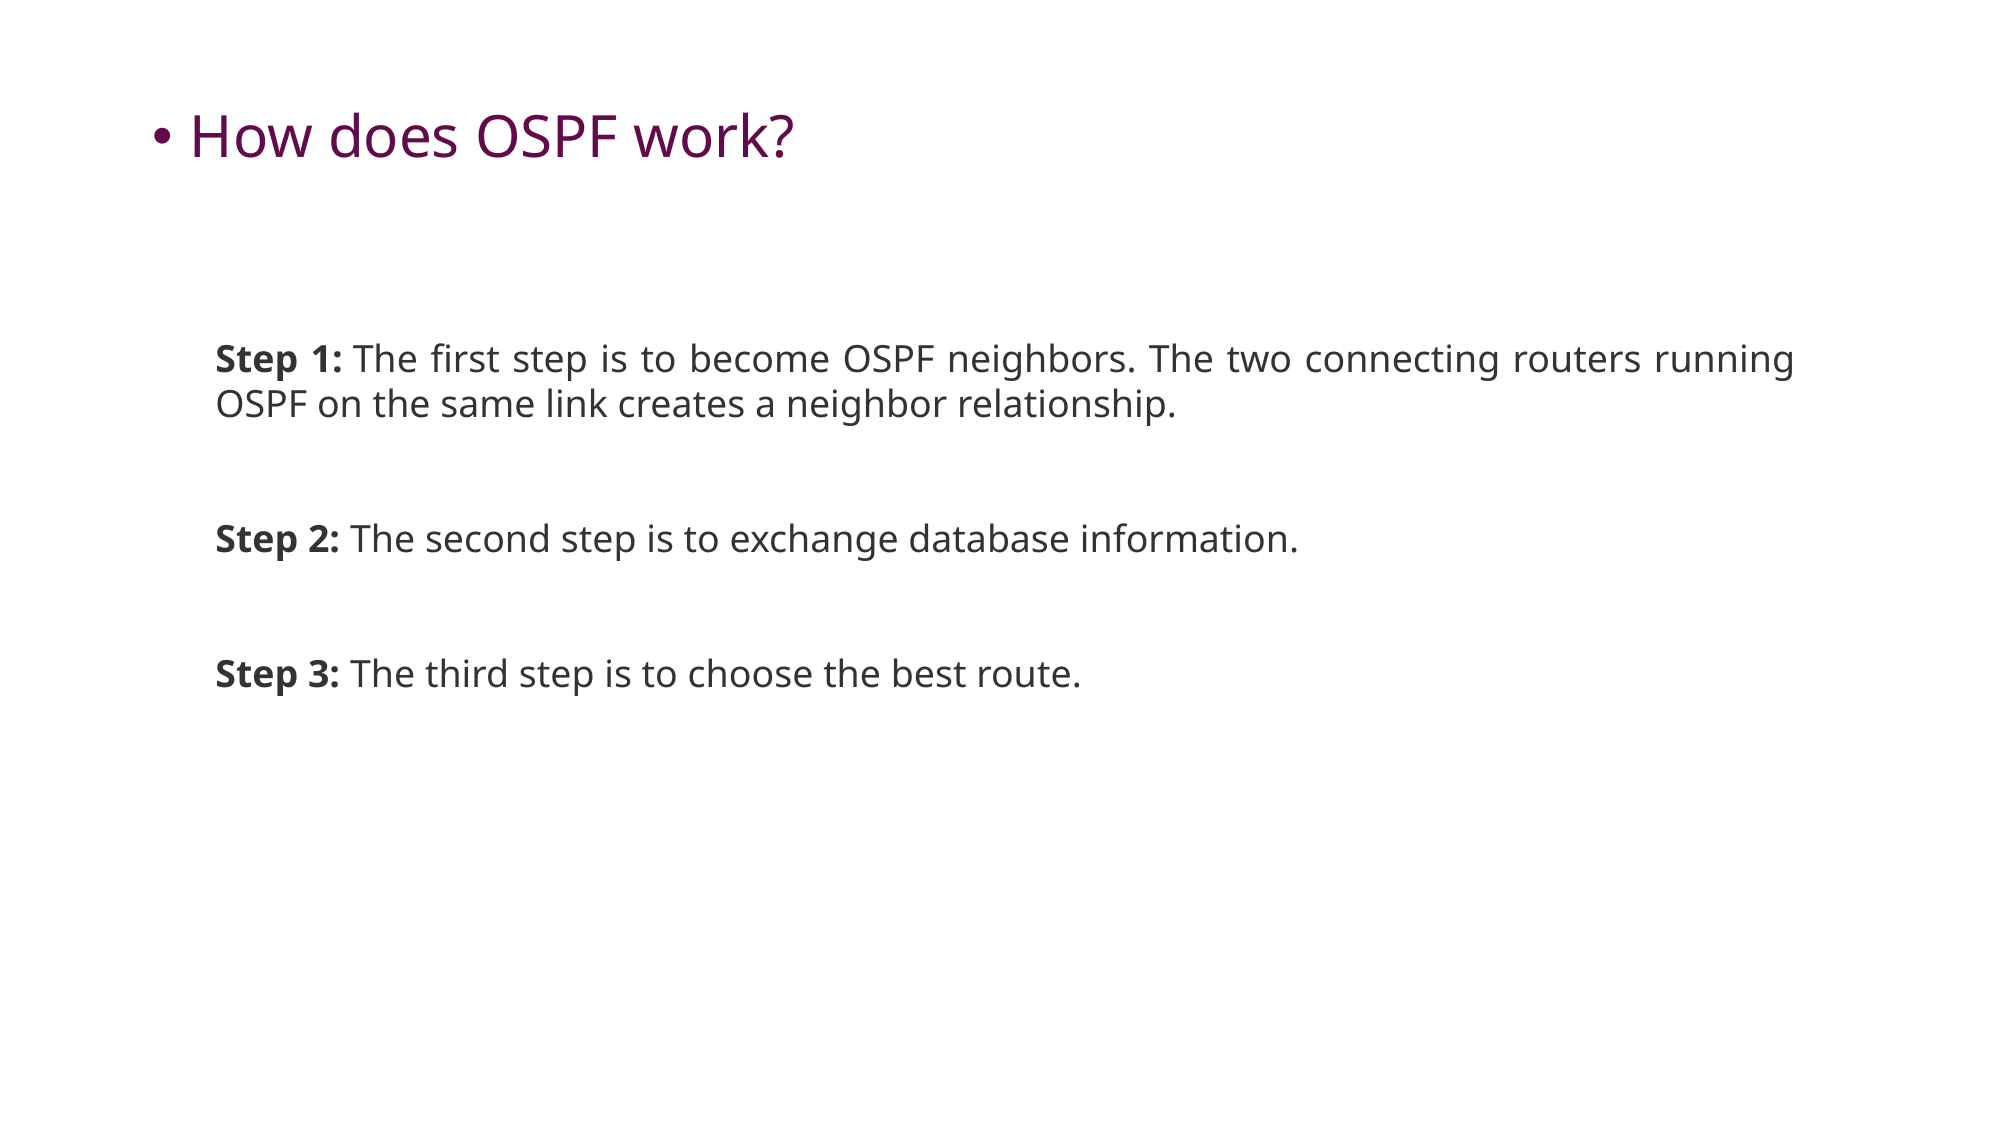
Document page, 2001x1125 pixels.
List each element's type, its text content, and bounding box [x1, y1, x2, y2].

text_box Step 1: The first step is to become OSPF neighbors. The two connecting routers running OSPF on the same link creates a neighbor relationship. Step 2: The second step is to exchange database information. Step 3: The third step is to choose the best route. [200, 327, 1812, 703]
list How does OSPF work? [137, 99, 1863, 1014]
